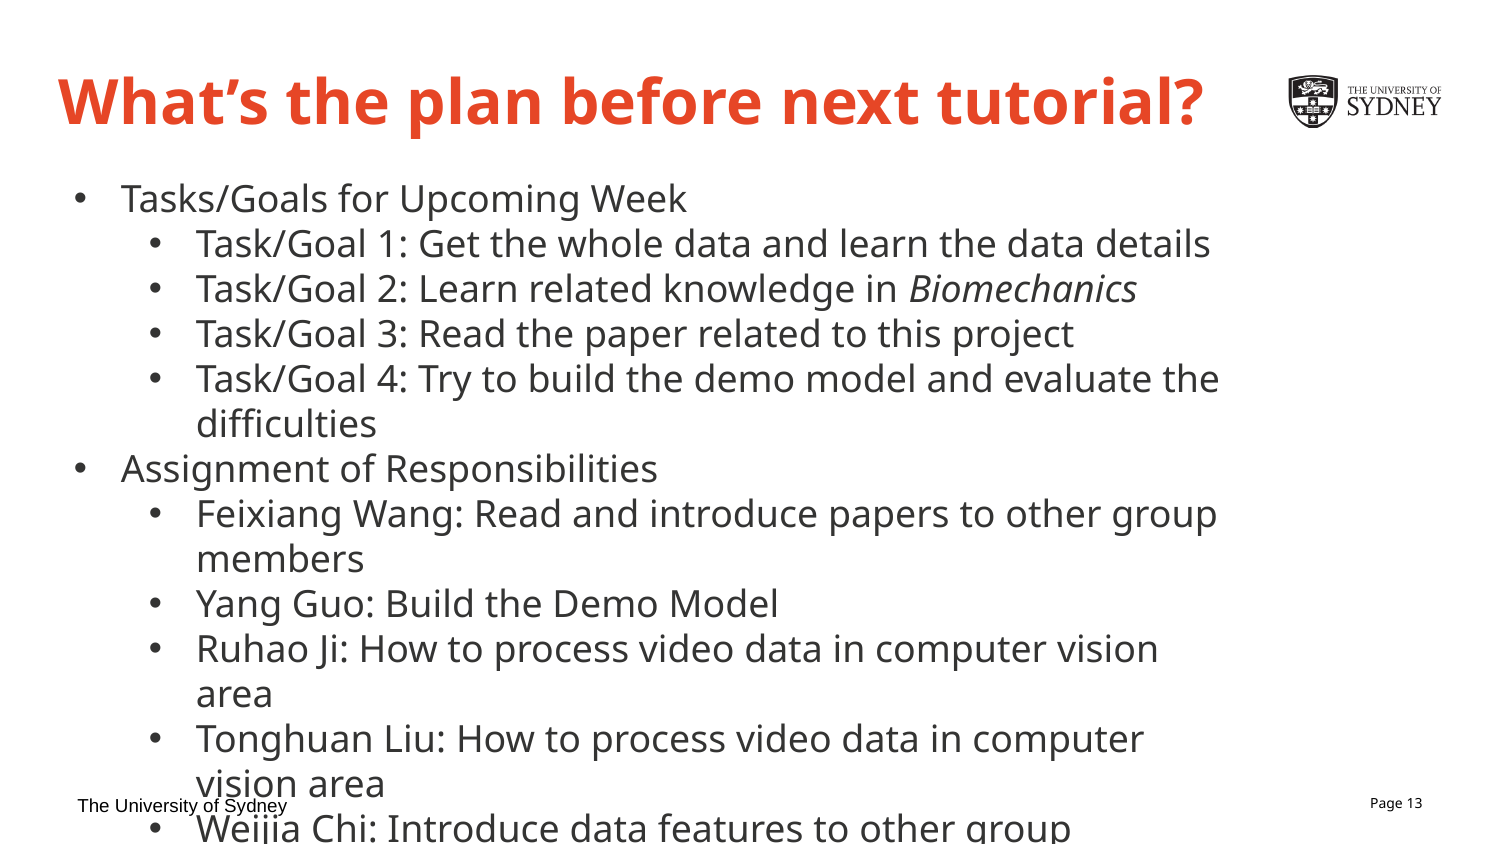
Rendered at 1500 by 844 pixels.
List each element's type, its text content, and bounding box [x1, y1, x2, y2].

text_box Tasks/Goals for Upcoming Week Task/Goal 1: Get the whole data and learn the data details Task/Goal 2: Learn related knowledge in Biomechanics Task/Goal 3: Read the paper related to this project Task/Goal 4: Try to build the demo model and evaluate the difficulties Assignment of Responsibilities Feixiang Wang: Read and introduce papers to other group members Yang Guo: Build the Demo Model Ruhao Ji: How to process video data in computer vision area Tonghuan Liu: How to process video data in computer vision area Weijia Chi: Introduce data features to other group members Mohan Xi: Introduce Biomechanics Knowledge to other group members [58, 167, 1259, 844]
title What’s the plan before next tutorial? [58, 61, 1442, 142]
